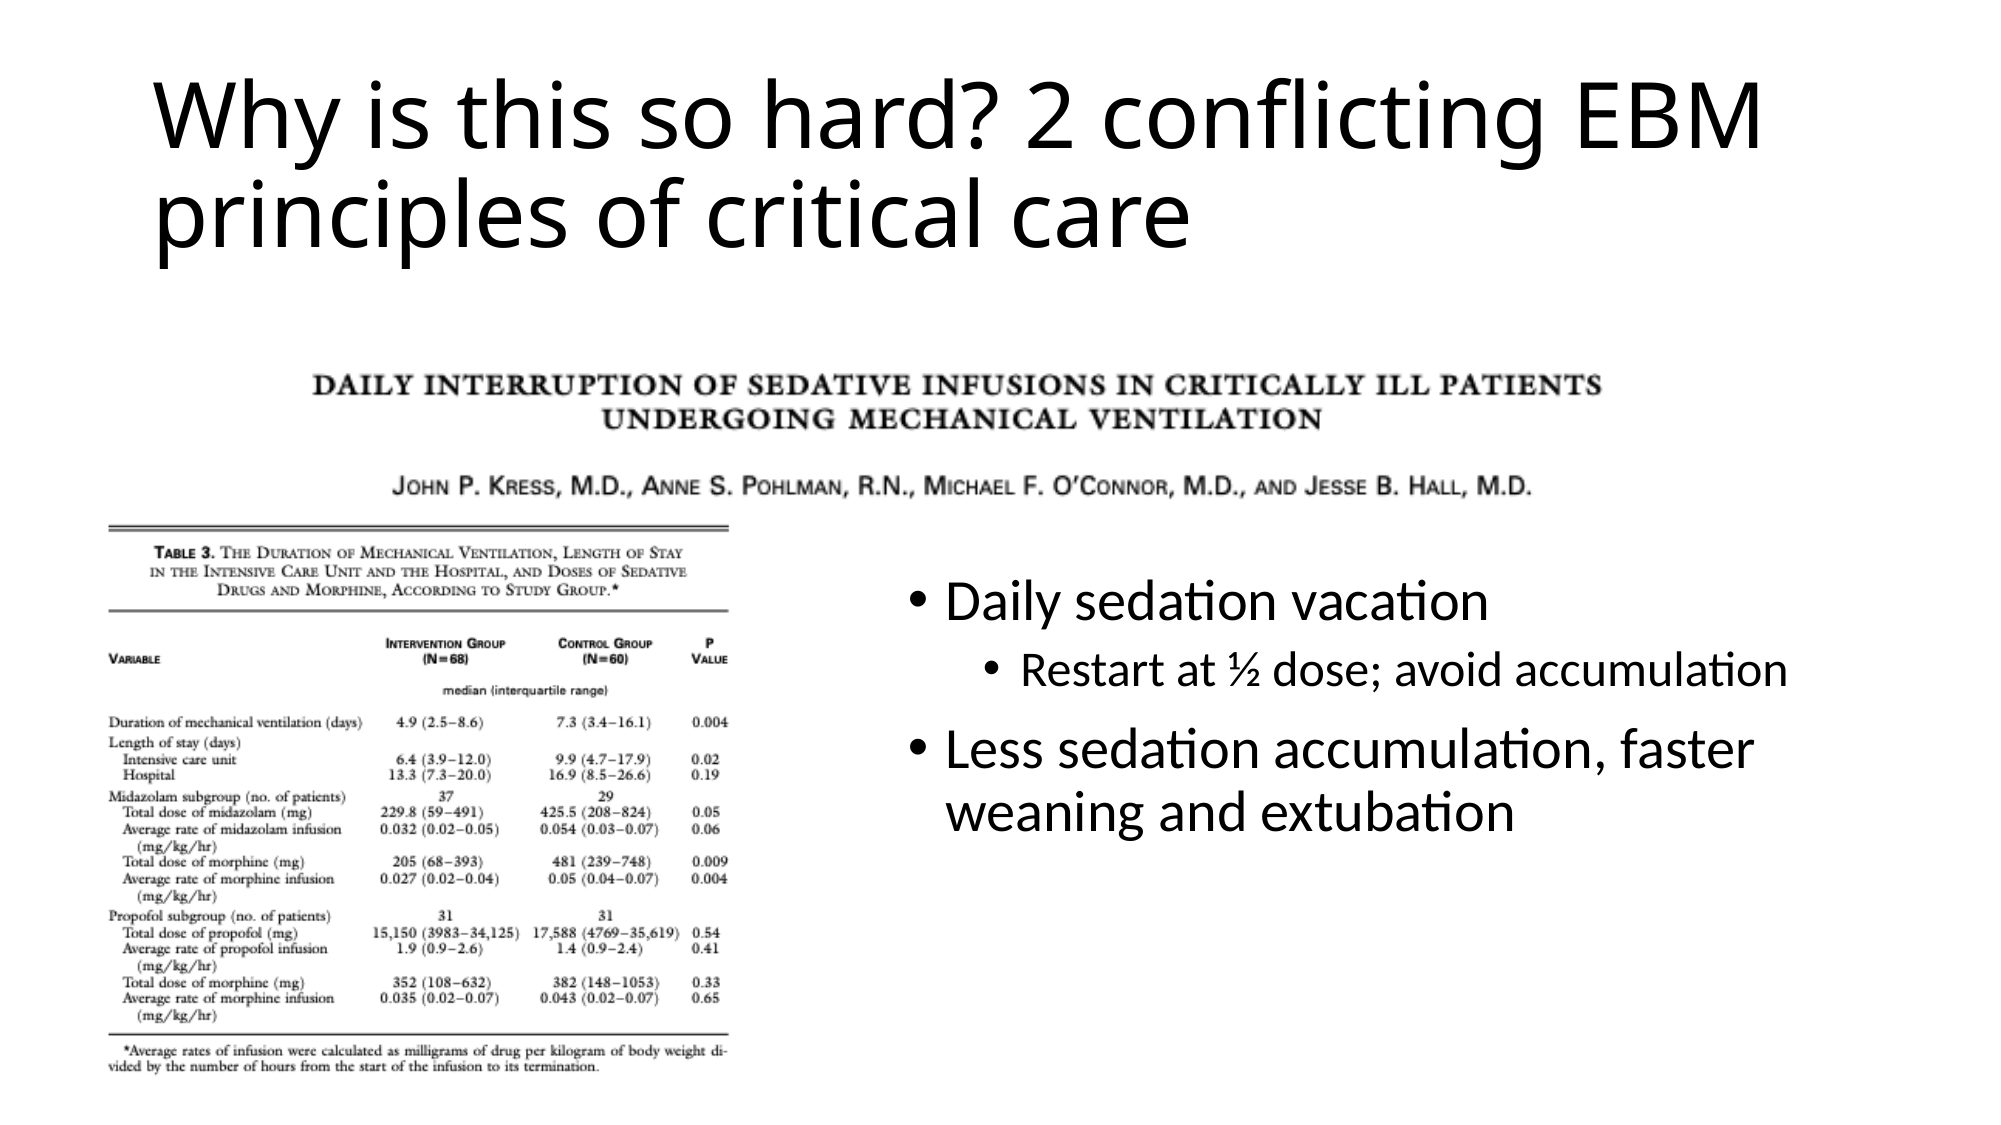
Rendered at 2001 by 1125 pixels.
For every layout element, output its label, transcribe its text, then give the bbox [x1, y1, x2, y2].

picture [81, 338, 1645, 1093]
title Why is this so hard? 2 conflicting EBM principles of critical care [137, 59, 1863, 278]
list Daily sedation vacation Restart at ½ dose; avoid accumulation Less sedation accumulation, faster weaning and extubation [892, 562, 1863, 1014]
